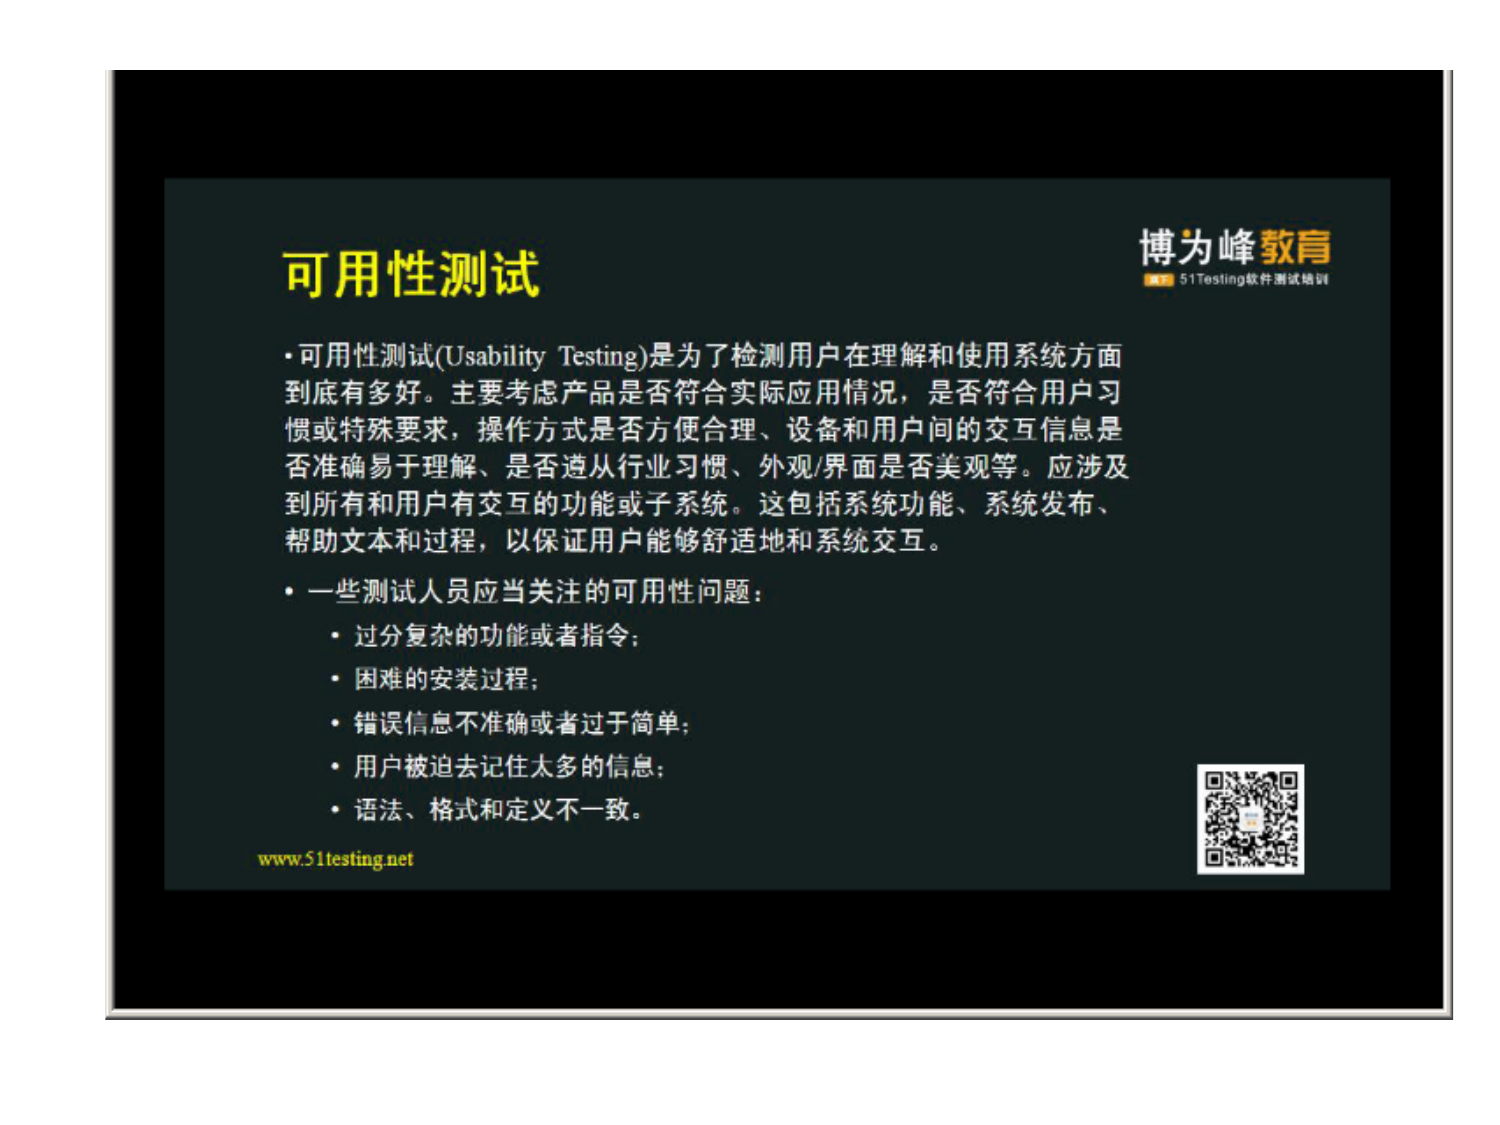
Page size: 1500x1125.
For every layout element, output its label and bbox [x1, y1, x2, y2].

picture [105, 70, 1454, 1020]
